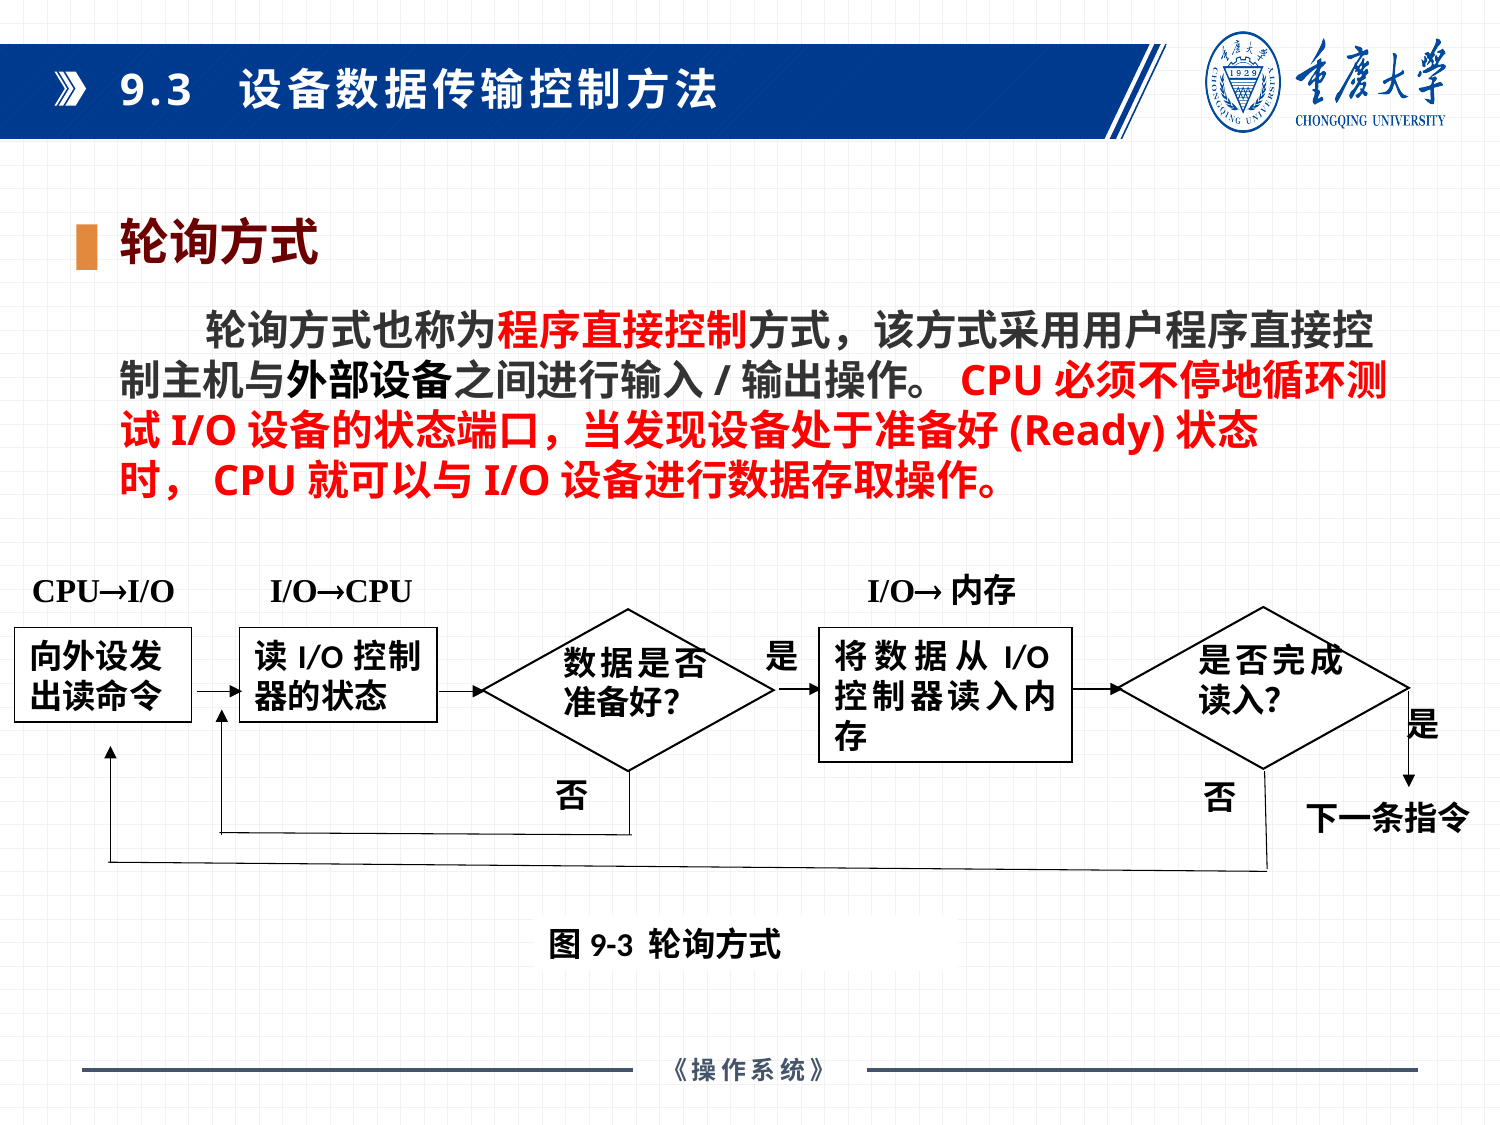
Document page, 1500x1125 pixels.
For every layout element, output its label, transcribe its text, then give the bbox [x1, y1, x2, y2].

text_box 轮询方式也称为程序直接控制方式，该方式采用用户程序直接控制主机与外部设备之间进行输入/输出操作。CPU必须不停地循环测试I/O设备的状态端口，当发现设备处于准备好(Ready)状态时，CPU就可以与I/O设备进行数据存取操作。 [104, 296, 1418, 512]
picture [1205, 31, 1446, 133]
list 轮询方式 [104, 209, 1418, 270]
text_box [75, 223, 98, 271]
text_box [14, 561, 1500, 972]
list 9.3 设备数据传输控制方法 [104, 60, 781, 144]
